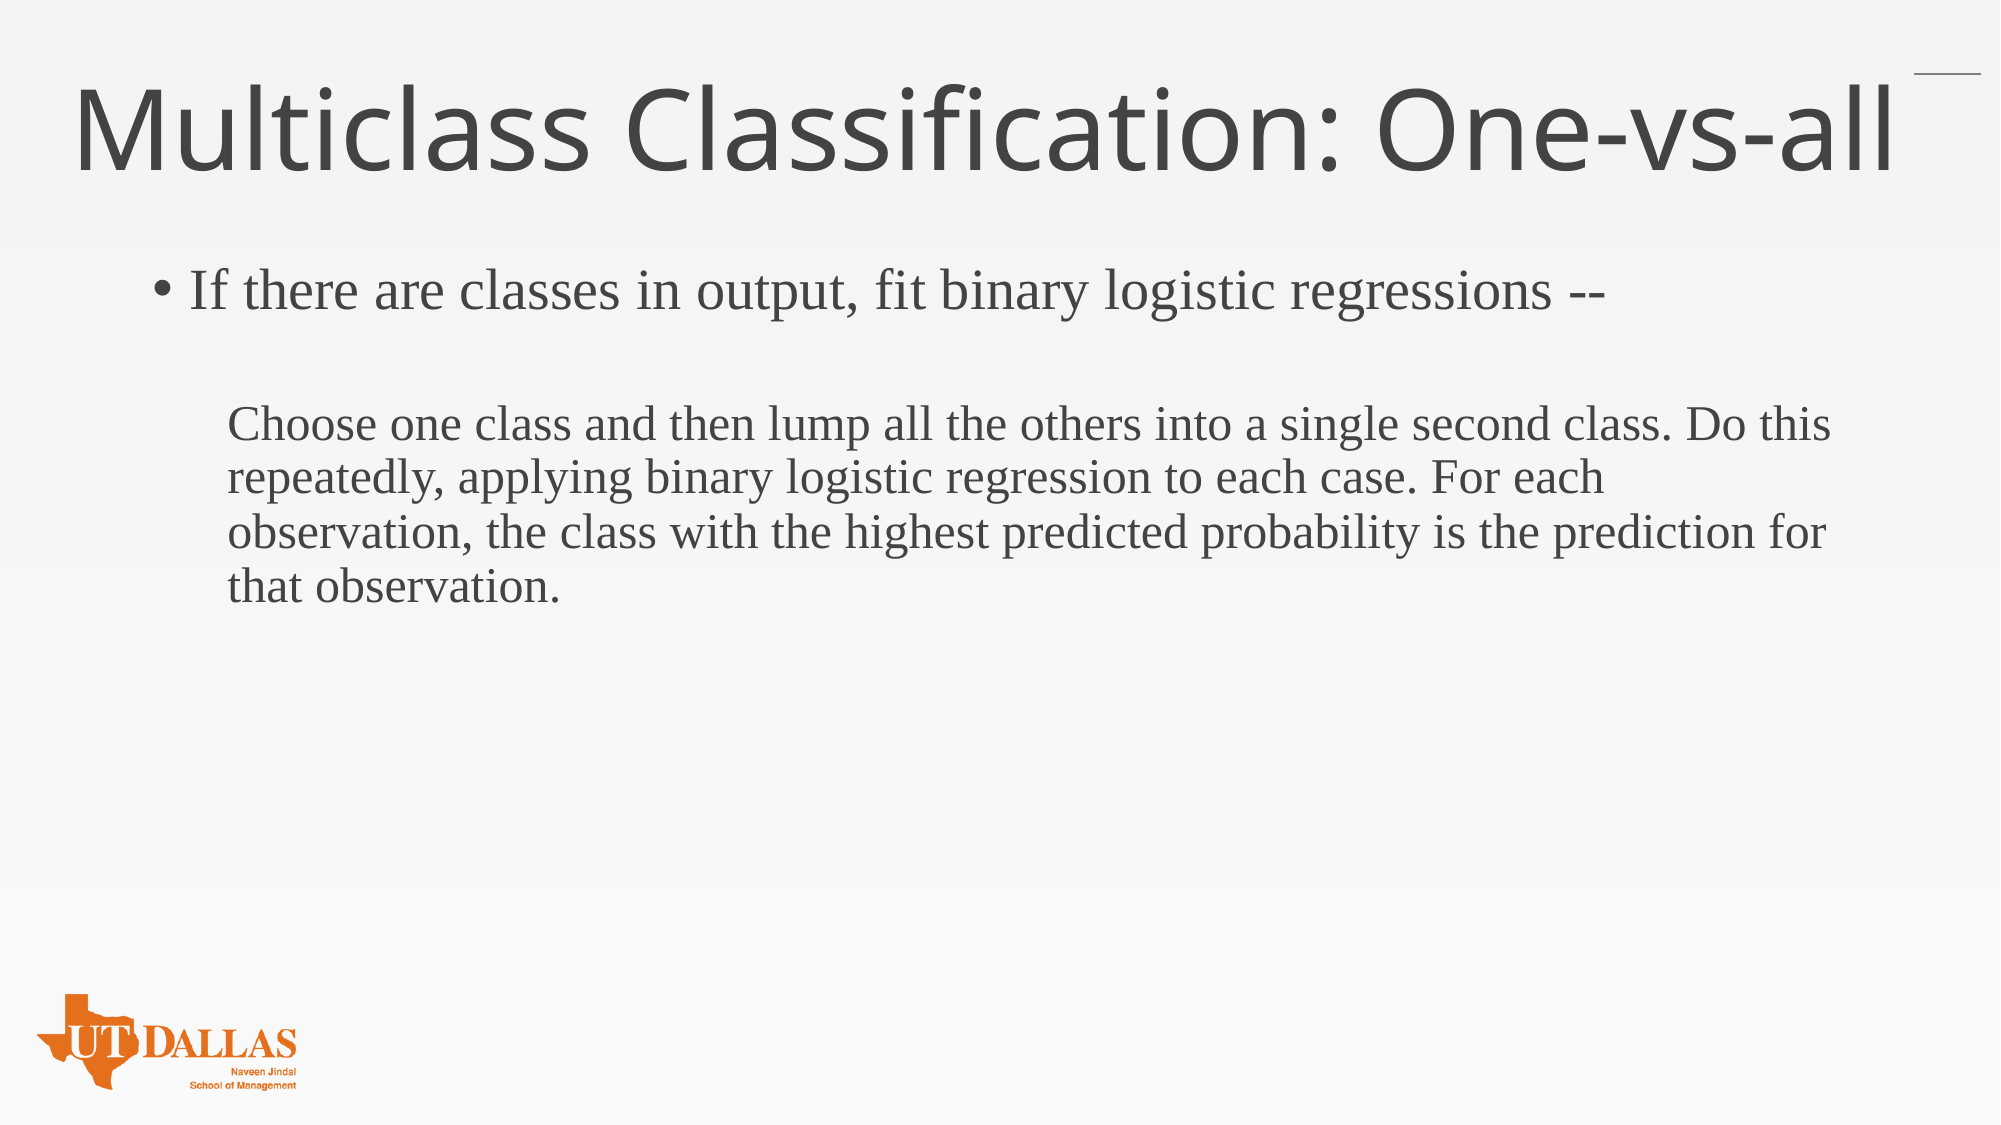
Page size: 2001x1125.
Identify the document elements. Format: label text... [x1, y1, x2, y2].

title Multiclass Classification: One-vs-all [0, 43, 2000, 224]
picture [34, 992, 299, 1103]
